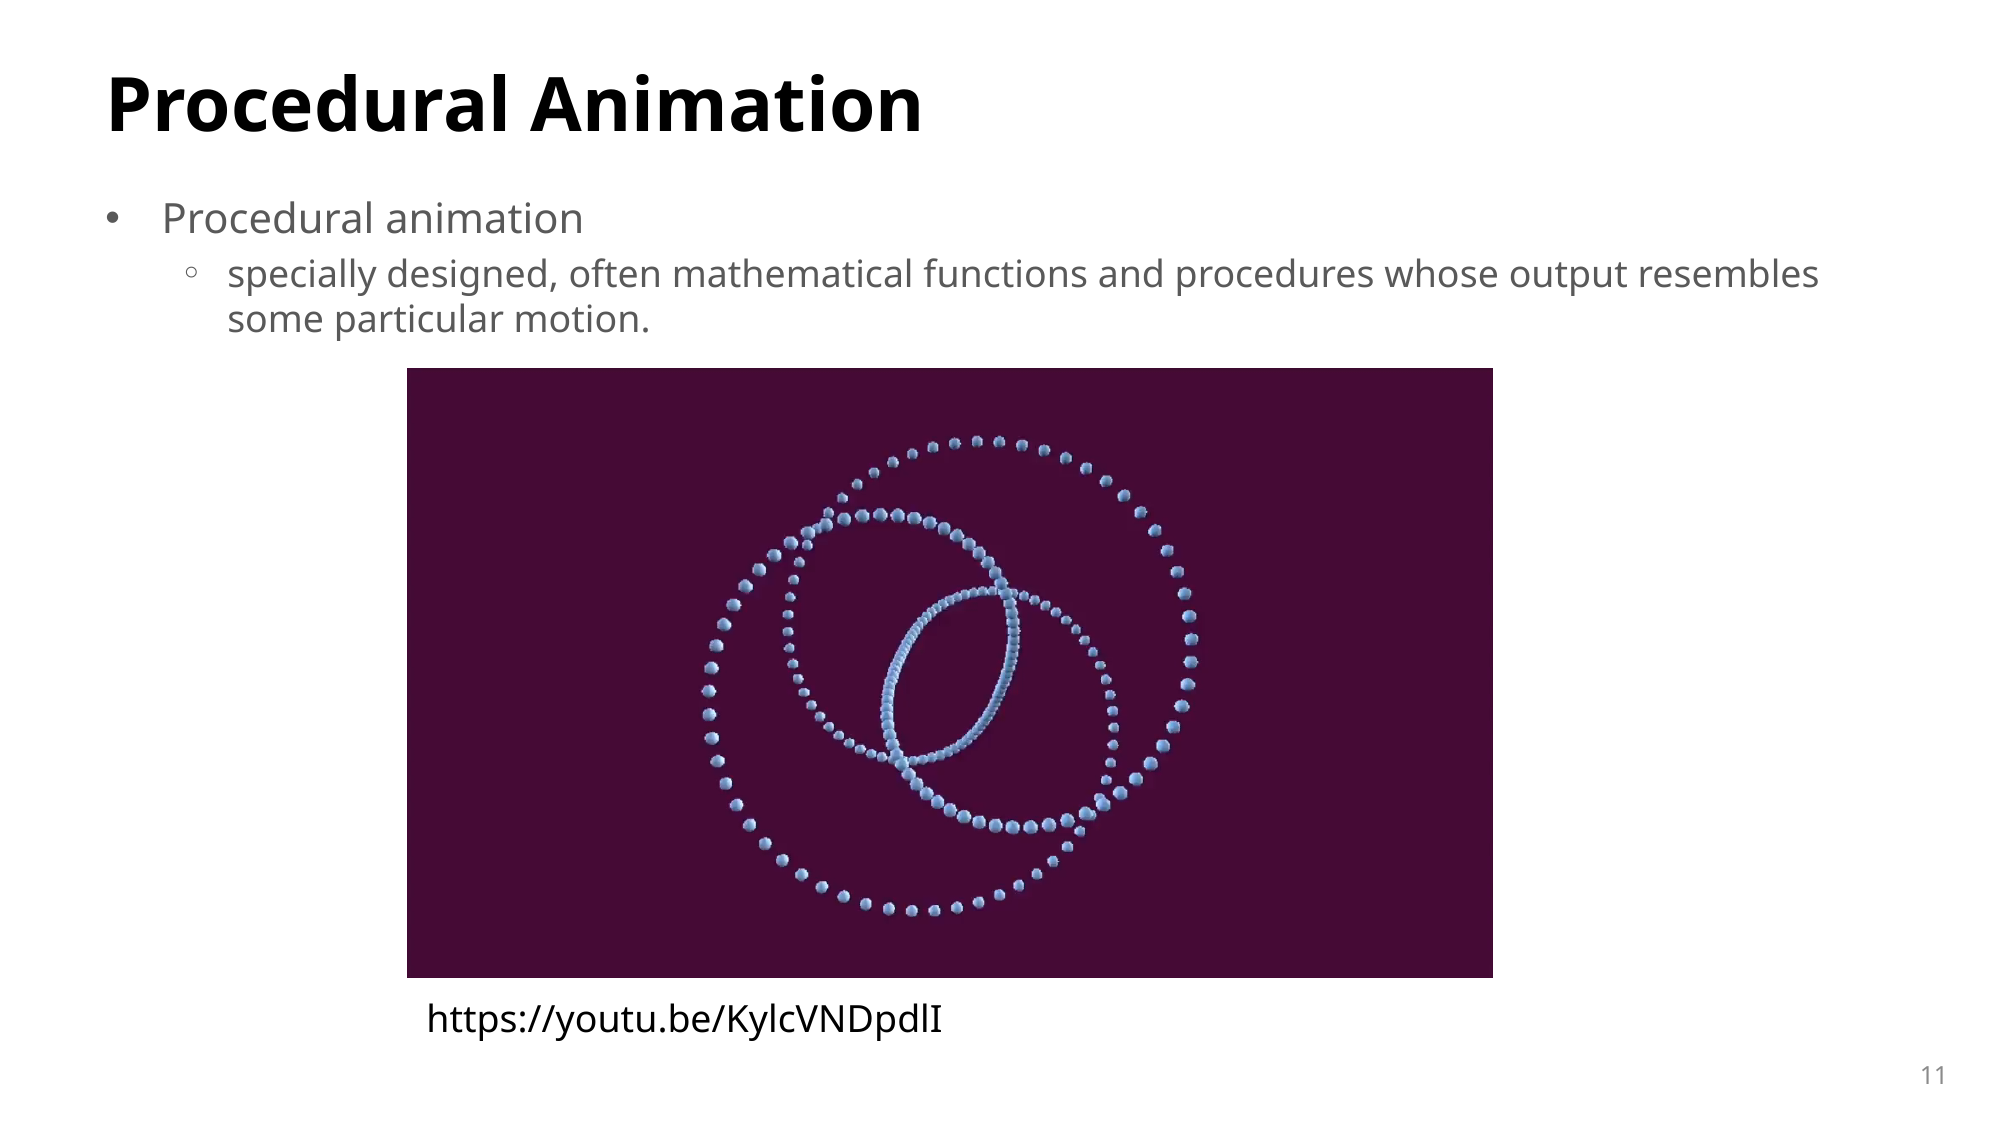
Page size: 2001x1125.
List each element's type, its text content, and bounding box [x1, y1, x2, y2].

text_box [406, 367, 1494, 979]
title Procedural Animation [90, 42, 1902, 161]
slide_number 11 [1901, 1046, 1964, 1107]
list Procedural animation specially designed, often mathematical functions and procedures whose output resembles some particular motion. [90, 184, 1902, 1071]
text_box https://youtu.be/KylcVNDpdlI [411, 988, 958, 1048]
